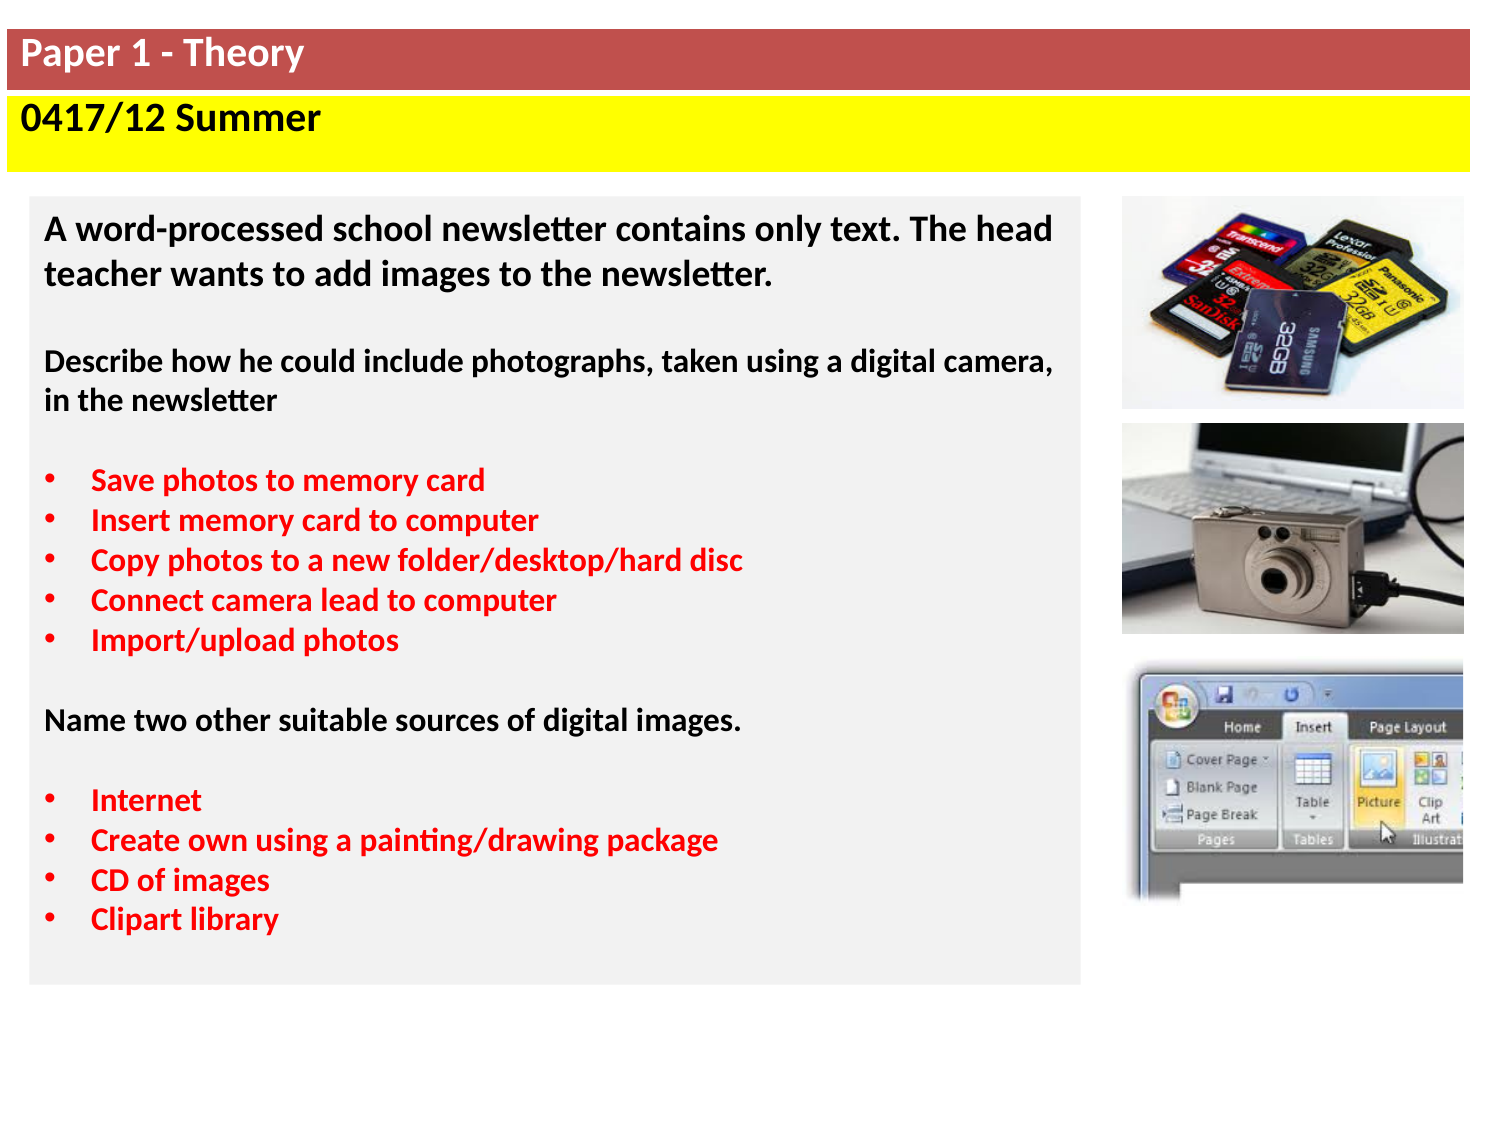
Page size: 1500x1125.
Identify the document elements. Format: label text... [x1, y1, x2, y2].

picture [1122, 656, 1464, 906]
table_cell 0417/12 Summer [7, 96, 1470, 172]
picture [1122, 196, 1464, 410]
picture [1122, 423, 1464, 634]
table_header Paper 1 - Theory [7, 29, 1470, 90]
text_box A word-processed school newsletter contains only text. The head teacher wants to add images to the newsletter. Describe how he could include photographs, taken using a digital camera, in the newsletter Save photos to memory card Insert memory card to computer Copy photos to a new folder/desktop/hard disc Connect camera lead to computer Import/upload photos Name two other suitable sources of digital images. Internet Create own using a painting/drawing package CD of images Clipart library [29, 196, 1081, 985]
